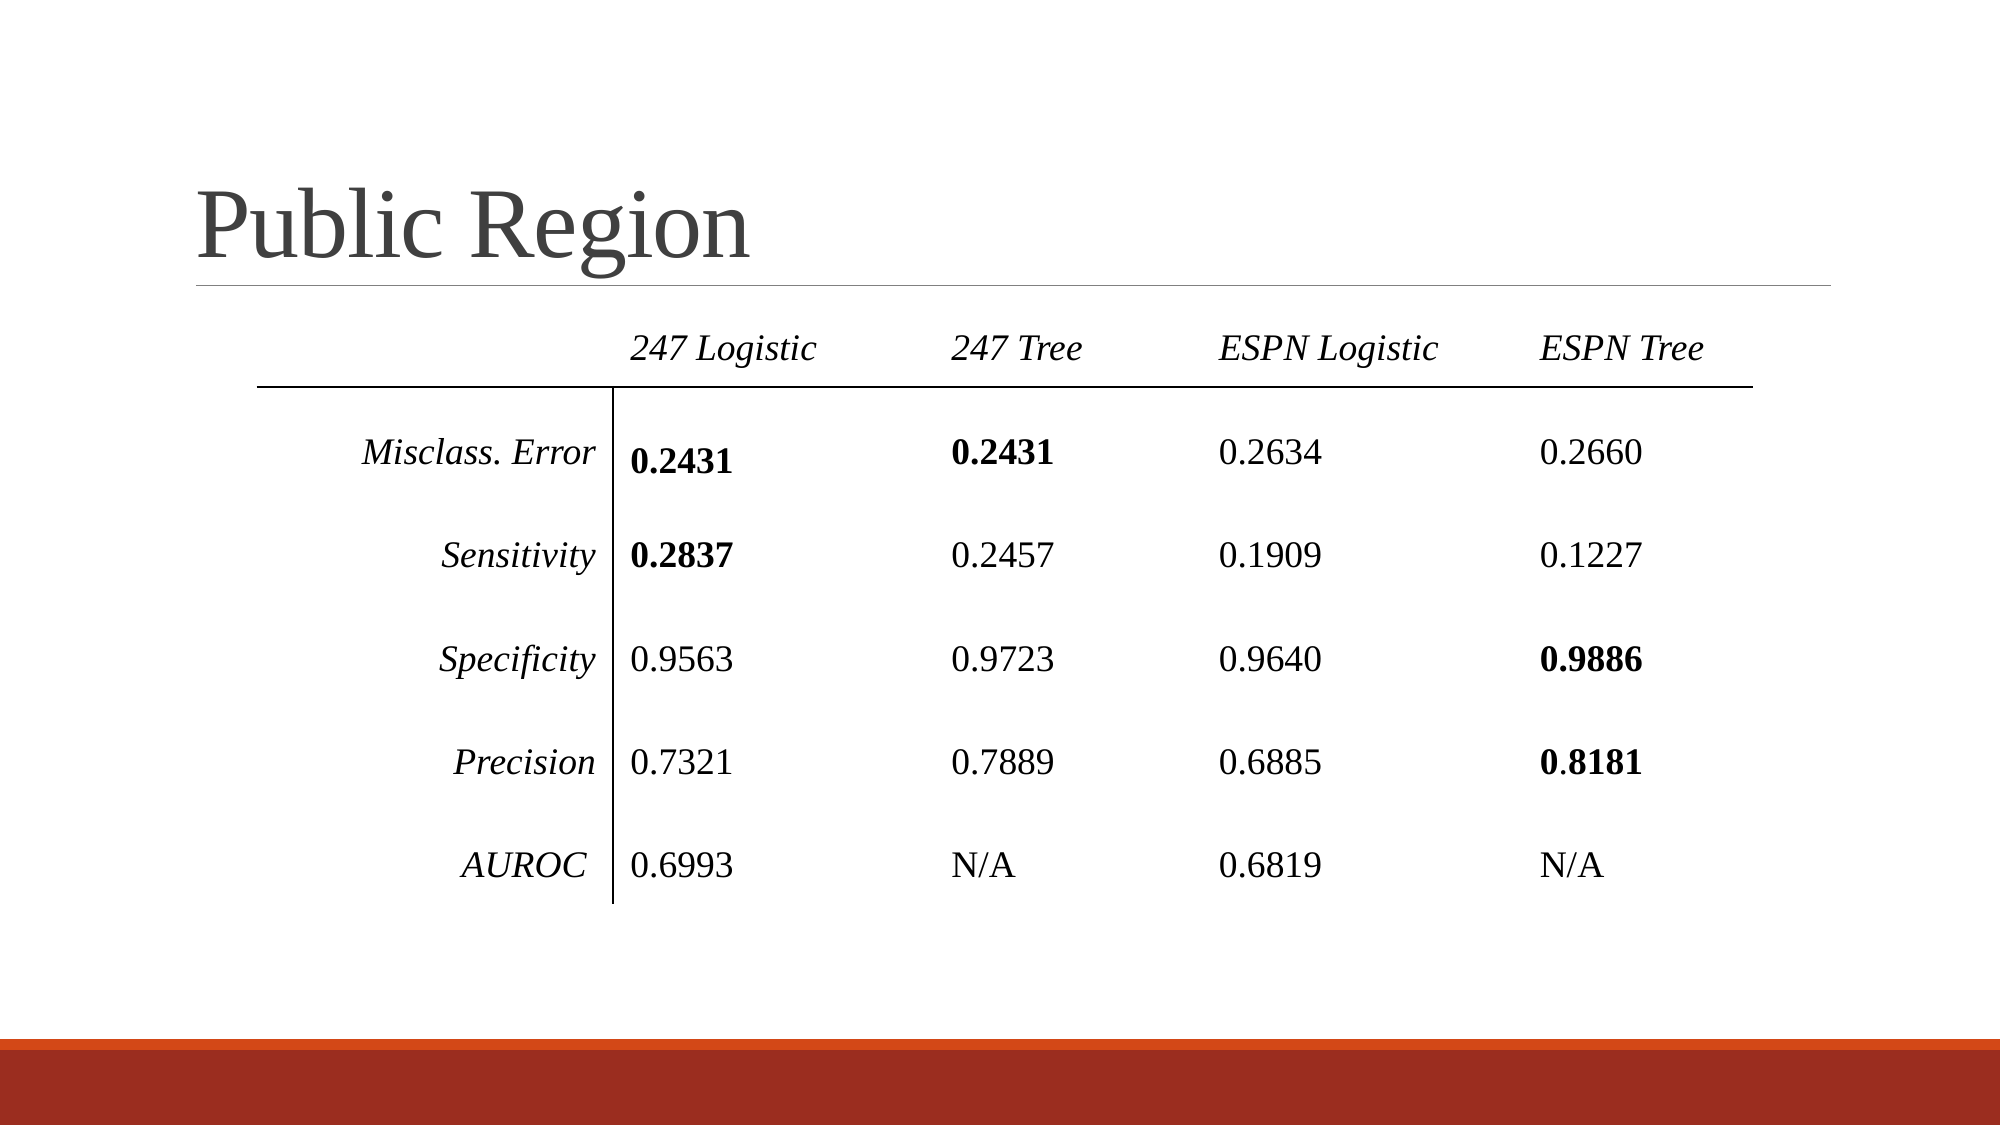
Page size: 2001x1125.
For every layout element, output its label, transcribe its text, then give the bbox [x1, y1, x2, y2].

table_cell AUROC [257, 801, 612, 904]
table_cell 0.6993 [614, 801, 934, 904]
table_cell 0.7321 [614, 697, 934, 801]
table_cell 0.9640 [1202, 594, 1523, 697]
table_cell Misclass. Error [257, 388, 612, 490]
table_cell 0.9563 [614, 594, 934, 697]
table_header ESPN Logistic [1202, 283, 1523, 386]
table_cell 0.9886 [1523, 594, 1753, 697]
table_cell 0.6885 [1202, 697, 1523, 801]
table_cell 0.9723 [934, 594, 1202, 697]
table_header 247 Tree [934, 283, 1202, 386]
table_cell 0.8181 [1523, 697, 1753, 801]
table_cell Precision [257, 697, 612, 801]
table_cell N/A [1523, 801, 1753, 904]
table_cell 0.2431 [614, 388, 934, 490]
table_cell 0.2457 [934, 490, 1202, 594]
title Public Region [180, 47, 1830, 285]
table_cell 0.1227 [1523, 490, 1753, 594]
table_cell 0.2634 [1202, 388, 1523, 490]
table_header [257, 283, 613, 386]
table_header ESPN Tree [1523, 283, 1753, 386]
table_cell 0.7889 [934, 697, 1202, 801]
table_cell Specificity [257, 594, 612, 697]
table_cell Sensitivity [257, 490, 612, 594]
table_cell N/A [934, 801, 1202, 904]
table_cell 0.2660 [1523, 388, 1753, 490]
table_cell 0.6819 [1202, 801, 1523, 904]
table_cell 0.2837 [614, 490, 934, 594]
table_header 247 Logistic [613, 283, 934, 386]
table_cell 0.2431 [934, 388, 1202, 490]
table_cell 0.1909 [1202, 490, 1523, 594]
